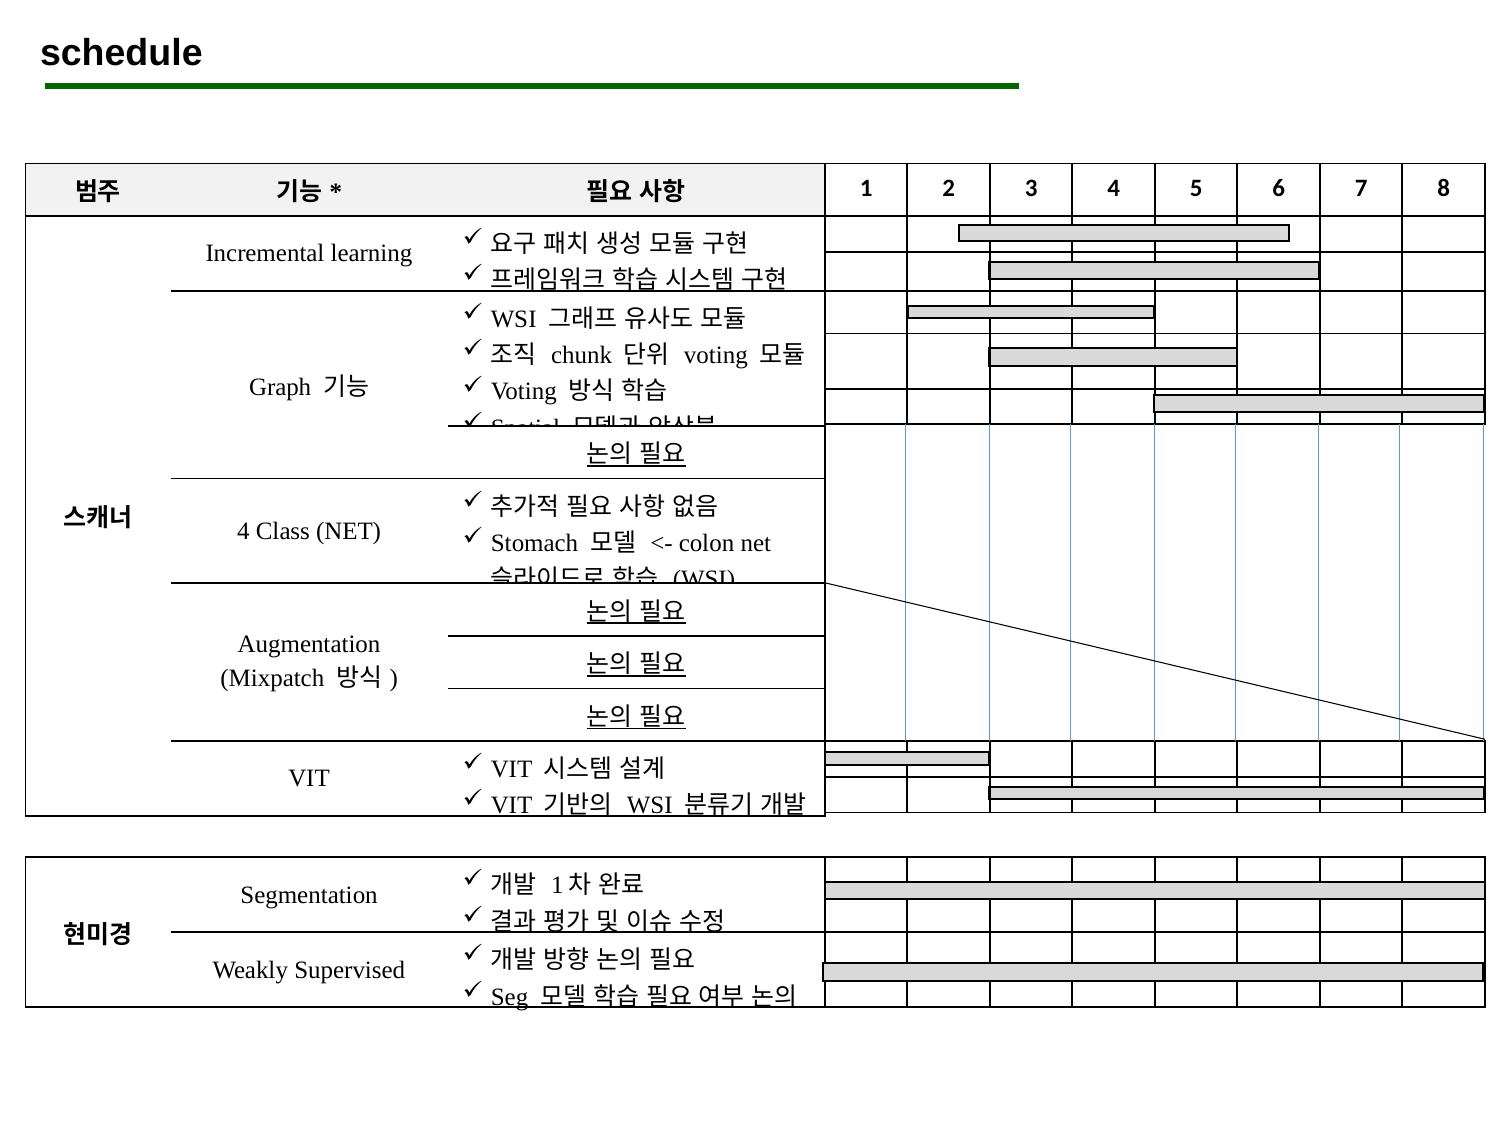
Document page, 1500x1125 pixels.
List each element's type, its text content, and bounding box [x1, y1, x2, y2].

table_cell [1156, 390, 1236, 394]
table_cell [826, 778, 906, 812]
table_cell [826, 982, 906, 1006]
table_cell [991, 367, 1071, 388]
table_cell [1321, 778, 1401, 786]
table_cell Augmentation (Mixpatch 방식) [171, 584, 448, 740]
table_header 범주 [26, 164, 171, 215]
table_header [908, 900, 989, 931]
table_cell [991, 334, 1071, 347]
table_cell 개발 방향 논의 필요 Seg 모델 학습 필요 여부 논의 [448, 933, 824, 1006]
table_header [1073, 742, 1154, 776]
text_box [907, 305, 1155, 319]
table_header 개발 1차 완료 결과 평가 및 이슈 수정 [448, 858, 824, 931]
table_cell [1073, 800, 1154, 812]
table_cell [1238, 253, 1319, 261]
table_cell [1403, 253, 1484, 290]
table_cell [1403, 390, 1484, 394]
table_cell 스캐너 [26, 217, 171, 815]
table_cell [991, 217, 1071, 224]
table_header [991, 858, 1071, 881]
text_box schedule [25, 20, 797, 81]
table_cell [826, 292, 906, 333]
table_cell 논의 필요 [448, 427, 824, 478]
table_header 필요 사항 [448, 164, 824, 215]
table_header [908, 742, 989, 751]
table_cell [908, 933, 989, 962]
table_cell [1238, 982, 1319, 1006]
table_header 5 [1156, 164, 1236, 215]
table_cell [1238, 217, 1319, 251]
text_box [824, 751, 991, 766]
table_header [1156, 858, 1236, 881]
text_box [1153, 394, 1485, 413]
table_cell [991, 982, 1071, 1006]
table_cell [1156, 800, 1236, 812]
table_cell [991, 778, 1071, 786]
table_cell [1073, 778, 1154, 786]
table_cell [1156, 982, 1236, 1006]
table_header [1156, 900, 1236, 931]
table_cell [1073, 319, 1154, 333]
table_cell [1073, 982, 1154, 1006]
table_cell [1073, 334, 1154, 347]
table_header [1238, 742, 1319, 776]
table_header [991, 742, 1071, 776]
table_header [1073, 858, 1154, 881]
table_cell [1238, 292, 1319, 333]
table_cell 논의 필요 [448, 584, 824, 635]
table_cell [826, 253, 906, 290]
table_cell [1156, 217, 1236, 224]
table_header [1238, 900, 1319, 931]
table_cell [1403, 982, 1484, 1006]
table_cell [991, 390, 1071, 423]
table_cell [1073, 933, 1154, 962]
table_cell [908, 334, 989, 388]
table_cell [908, 253, 989, 290]
table_cell [1321, 334, 1401, 388]
table_header 8 [1403, 164, 1484, 215]
table_cell [991, 253, 1071, 261]
table_cell [1238, 280, 1319, 290]
table_cell [1156, 334, 1236, 347]
table_cell [826, 217, 906, 251]
table_cell Incremental learning [171, 217, 448, 290]
table_cell [1321, 982, 1401, 1006]
table_cell [1156, 253, 1236, 261]
table_cell [1156, 933, 1236, 962]
table_cell Weakly Supervised [171, 933, 448, 1006]
table_header [1321, 742, 1401, 776]
table_cell [991, 242, 1071, 251]
table_cell [991, 280, 1071, 290]
table_cell [1321, 292, 1401, 333]
table_cell [1403, 800, 1484, 812]
table_cell 요구 패치 생성 모듈 구현 프레임워크 학습 시스템 구현 [448, 217, 824, 290]
table_cell 4 Class (NET) [171, 479, 448, 582]
text_box [988, 261, 1320, 280]
table_header [1238, 858, 1319, 881]
table_header 기능* [171, 164, 448, 215]
table_cell [1156, 292, 1236, 333]
table_header [826, 742, 906, 751]
table_header [1403, 900, 1484, 931]
table_header 1 [826, 164, 906, 215]
table_header 6 [1238, 164, 1319, 215]
table_cell [1403, 778, 1484, 786]
table_cell [1238, 334, 1319, 388]
table_cell [1403, 933, 1484, 962]
table_header 2 [908, 164, 989, 215]
table_header 7 [1321, 164, 1401, 215]
table_header [908, 766, 989, 776]
table_cell [1403, 217, 1484, 251]
table_cell [1073, 217, 1154, 224]
table_header [1321, 858, 1401, 881]
table_cell [1073, 367, 1154, 388]
table_cell [1073, 242, 1154, 251]
table_cell [1156, 413, 1236, 423]
table_cell [1321, 413, 1401, 423]
text_box [958, 224, 1290, 242]
table_cell WSI 그래프 유사도 모듈 조직 chunk 단위 voting 모듈 Voting 방식 학습 Spatial 모델과 앙상블 [448, 292, 824, 425]
table_cell [1321, 253, 1401, 290]
text_box [988, 347, 1238, 367]
text_box [824, 881, 1486, 900]
table_cell [908, 778, 989, 812]
table_cell 논의 필요 [448, 689, 824, 740]
table_cell 논의 필요 [448, 637, 824, 688]
table_cell [1073, 280, 1154, 290]
table_header 4 [1073, 164, 1154, 215]
table_cell Graph 기능 [171, 292, 448, 478]
table_cell [1238, 390, 1319, 394]
table_header 3 [991, 164, 1071, 215]
table_cell [1403, 334, 1484, 388]
table_cell [826, 334, 906, 388]
table_cell VIT 시스템 설계 VIT 기반의 WSI 분류기 개발 [448, 742, 824, 815]
table_header [826, 858, 906, 881]
table_cell [826, 933, 906, 962]
table_header 현미경 [26, 858, 171, 1006]
table_cell [1238, 933, 1319, 962]
table_cell [1156, 242, 1236, 251]
table_header [1321, 900, 1401, 931]
table_cell [1156, 280, 1236, 290]
table_header [1156, 742, 1236, 776]
table_cell [1321, 217, 1401, 251]
table_cell [908, 217, 989, 251]
table_cell 추가적 필요 사항 없음 Stomach 모델 <- colon net슬라이드로 학습 (WSI) [448, 479, 824, 582]
table_cell [1403, 413, 1484, 423]
text_box [988, 786, 1485, 800]
table_cell [1321, 390, 1401, 394]
table_header [1073, 900, 1154, 931]
table_cell [1238, 413, 1319, 423]
table_header [908, 858, 989, 881]
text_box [824, 582, 1485, 740]
table_cell [1156, 367, 1236, 388]
text_box [822, 962, 1485, 982]
table_header [1403, 742, 1484, 776]
table_cell [908, 319, 989, 333]
table_header [826, 766, 906, 776]
table_cell [1073, 253, 1154, 261]
table_cell [1238, 778, 1319, 786]
table_header [991, 900, 1071, 931]
table_cell [1321, 933, 1401, 962]
table_cell [908, 982, 989, 1006]
table_cell [991, 800, 1071, 812]
table_cell [908, 390, 989, 423]
table_cell VIT [171, 742, 448, 815]
table_cell [826, 390, 906, 423]
table_header [826, 900, 906, 931]
table_cell [908, 292, 989, 305]
table_cell [1073, 292, 1154, 305]
table_cell [1321, 800, 1401, 812]
table_cell [991, 933, 1071, 962]
table_cell [1403, 292, 1484, 333]
table_header [1403, 858, 1484, 881]
table_cell [1238, 800, 1319, 812]
table_cell [1156, 778, 1236, 786]
table_cell [1073, 390, 1154, 423]
table_header Segmentation [171, 858, 448, 931]
table_cell [991, 319, 1071, 333]
table_cell [991, 292, 1071, 305]
